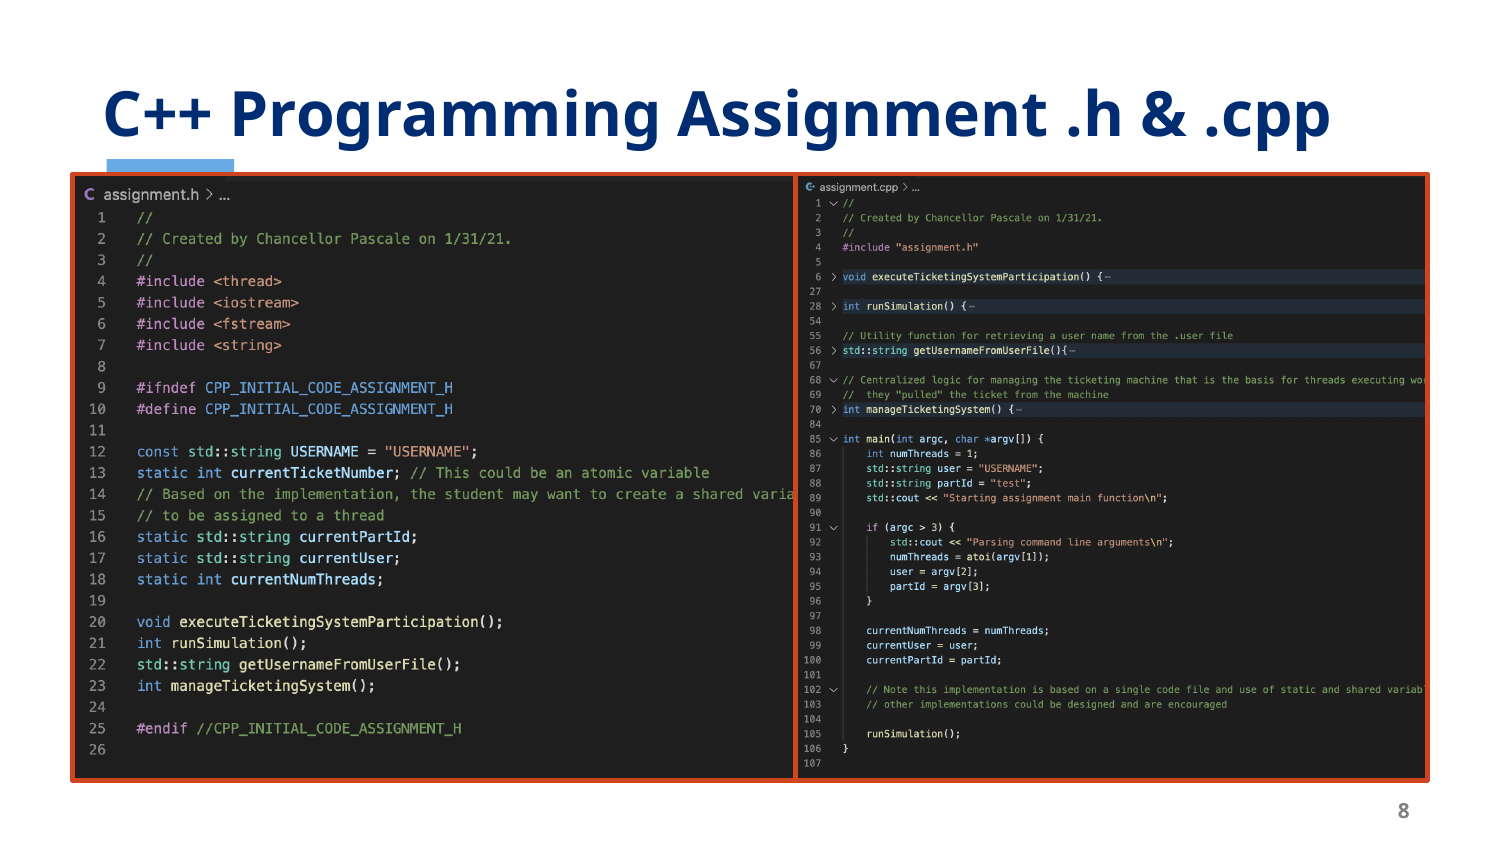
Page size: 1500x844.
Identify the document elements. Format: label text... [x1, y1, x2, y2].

title C++ Programming Assignment .h & .cpp [87, 74, 1414, 159]
picture [74, 176, 796, 779]
picture [797, 176, 1425, 779]
